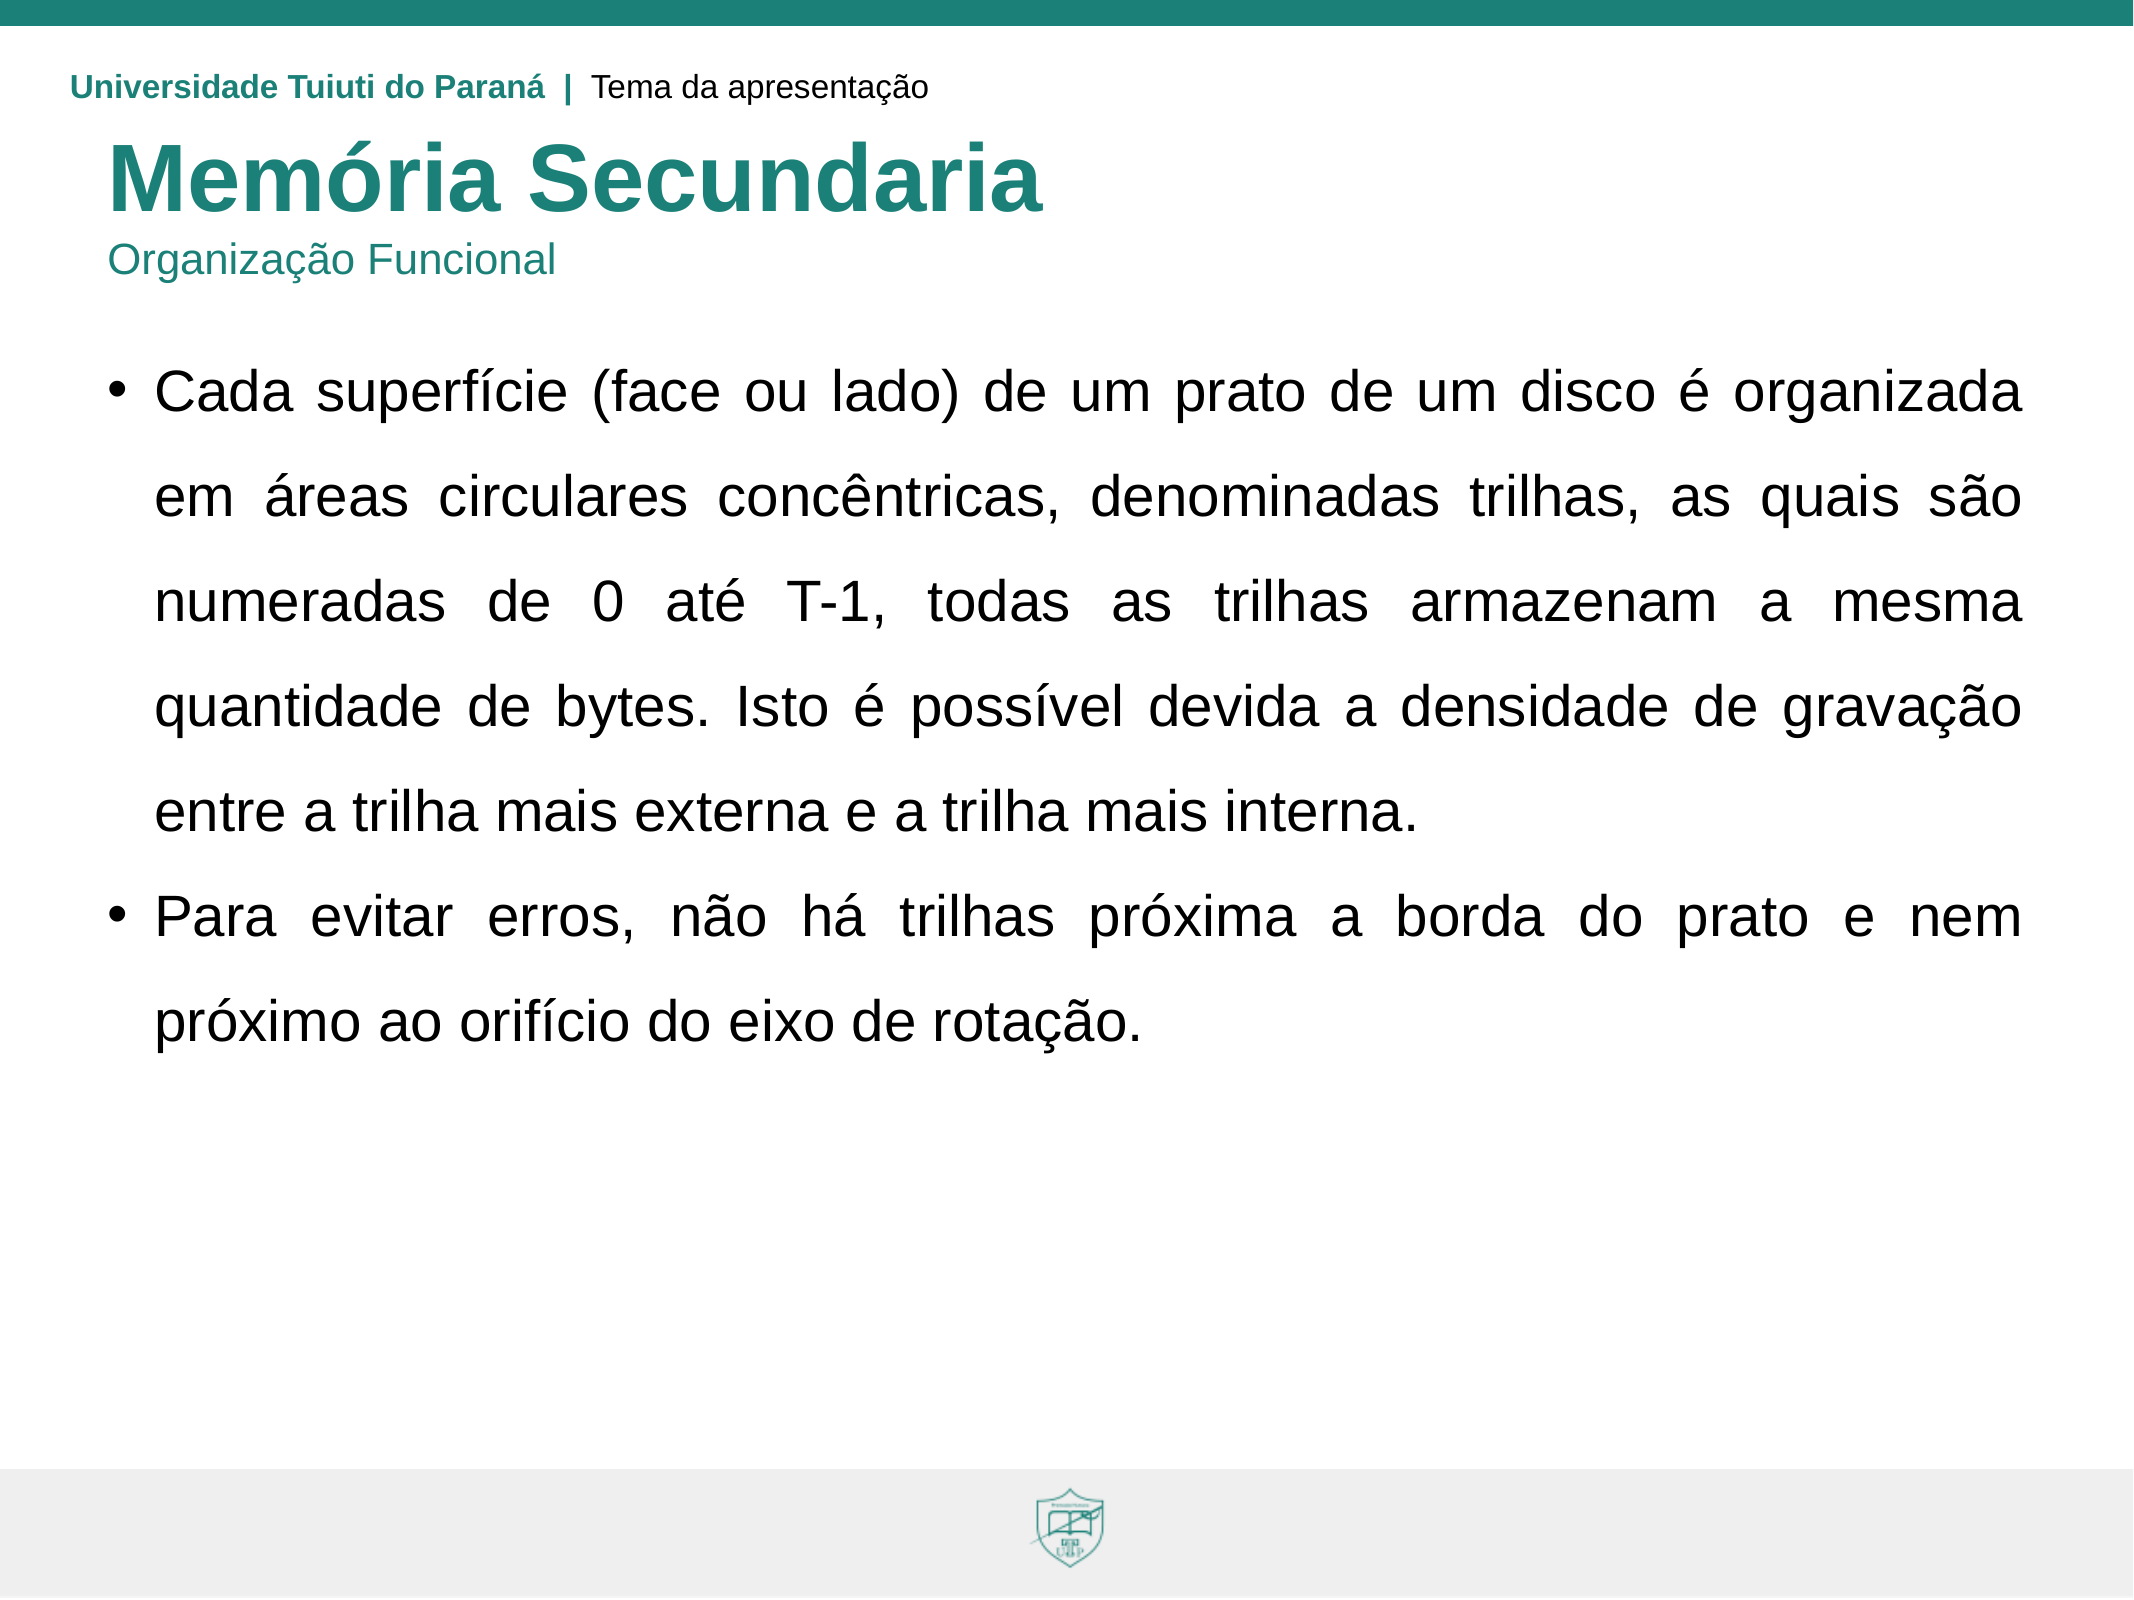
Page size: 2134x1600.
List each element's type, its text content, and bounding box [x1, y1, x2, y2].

text_box Universidade Tuiuti do Paraná | Tema da apresentação [63, 59, 936, 112]
picture [0, 0, 2134, 26]
picture [0, 1469, 2134, 1598]
text_box Memória Secundaria Organização Funcional Cada superfície (face ou lado) de um prato de um disco é organizada em áreas circulares concêntricas, denominadas trilhas, as quais são numeradas de 0 até T-1, todas as trilhas armazenam a mesma quantidade de bytes. Isto é possível devida a densidade de gravação entre a trilha mais externa e a trilha mais interna. Para evitar erros, não há trilhas próxima a borda do prato e nem próximo ao orifício do eixo de rotação. [101, 109, 2032, 1060]
